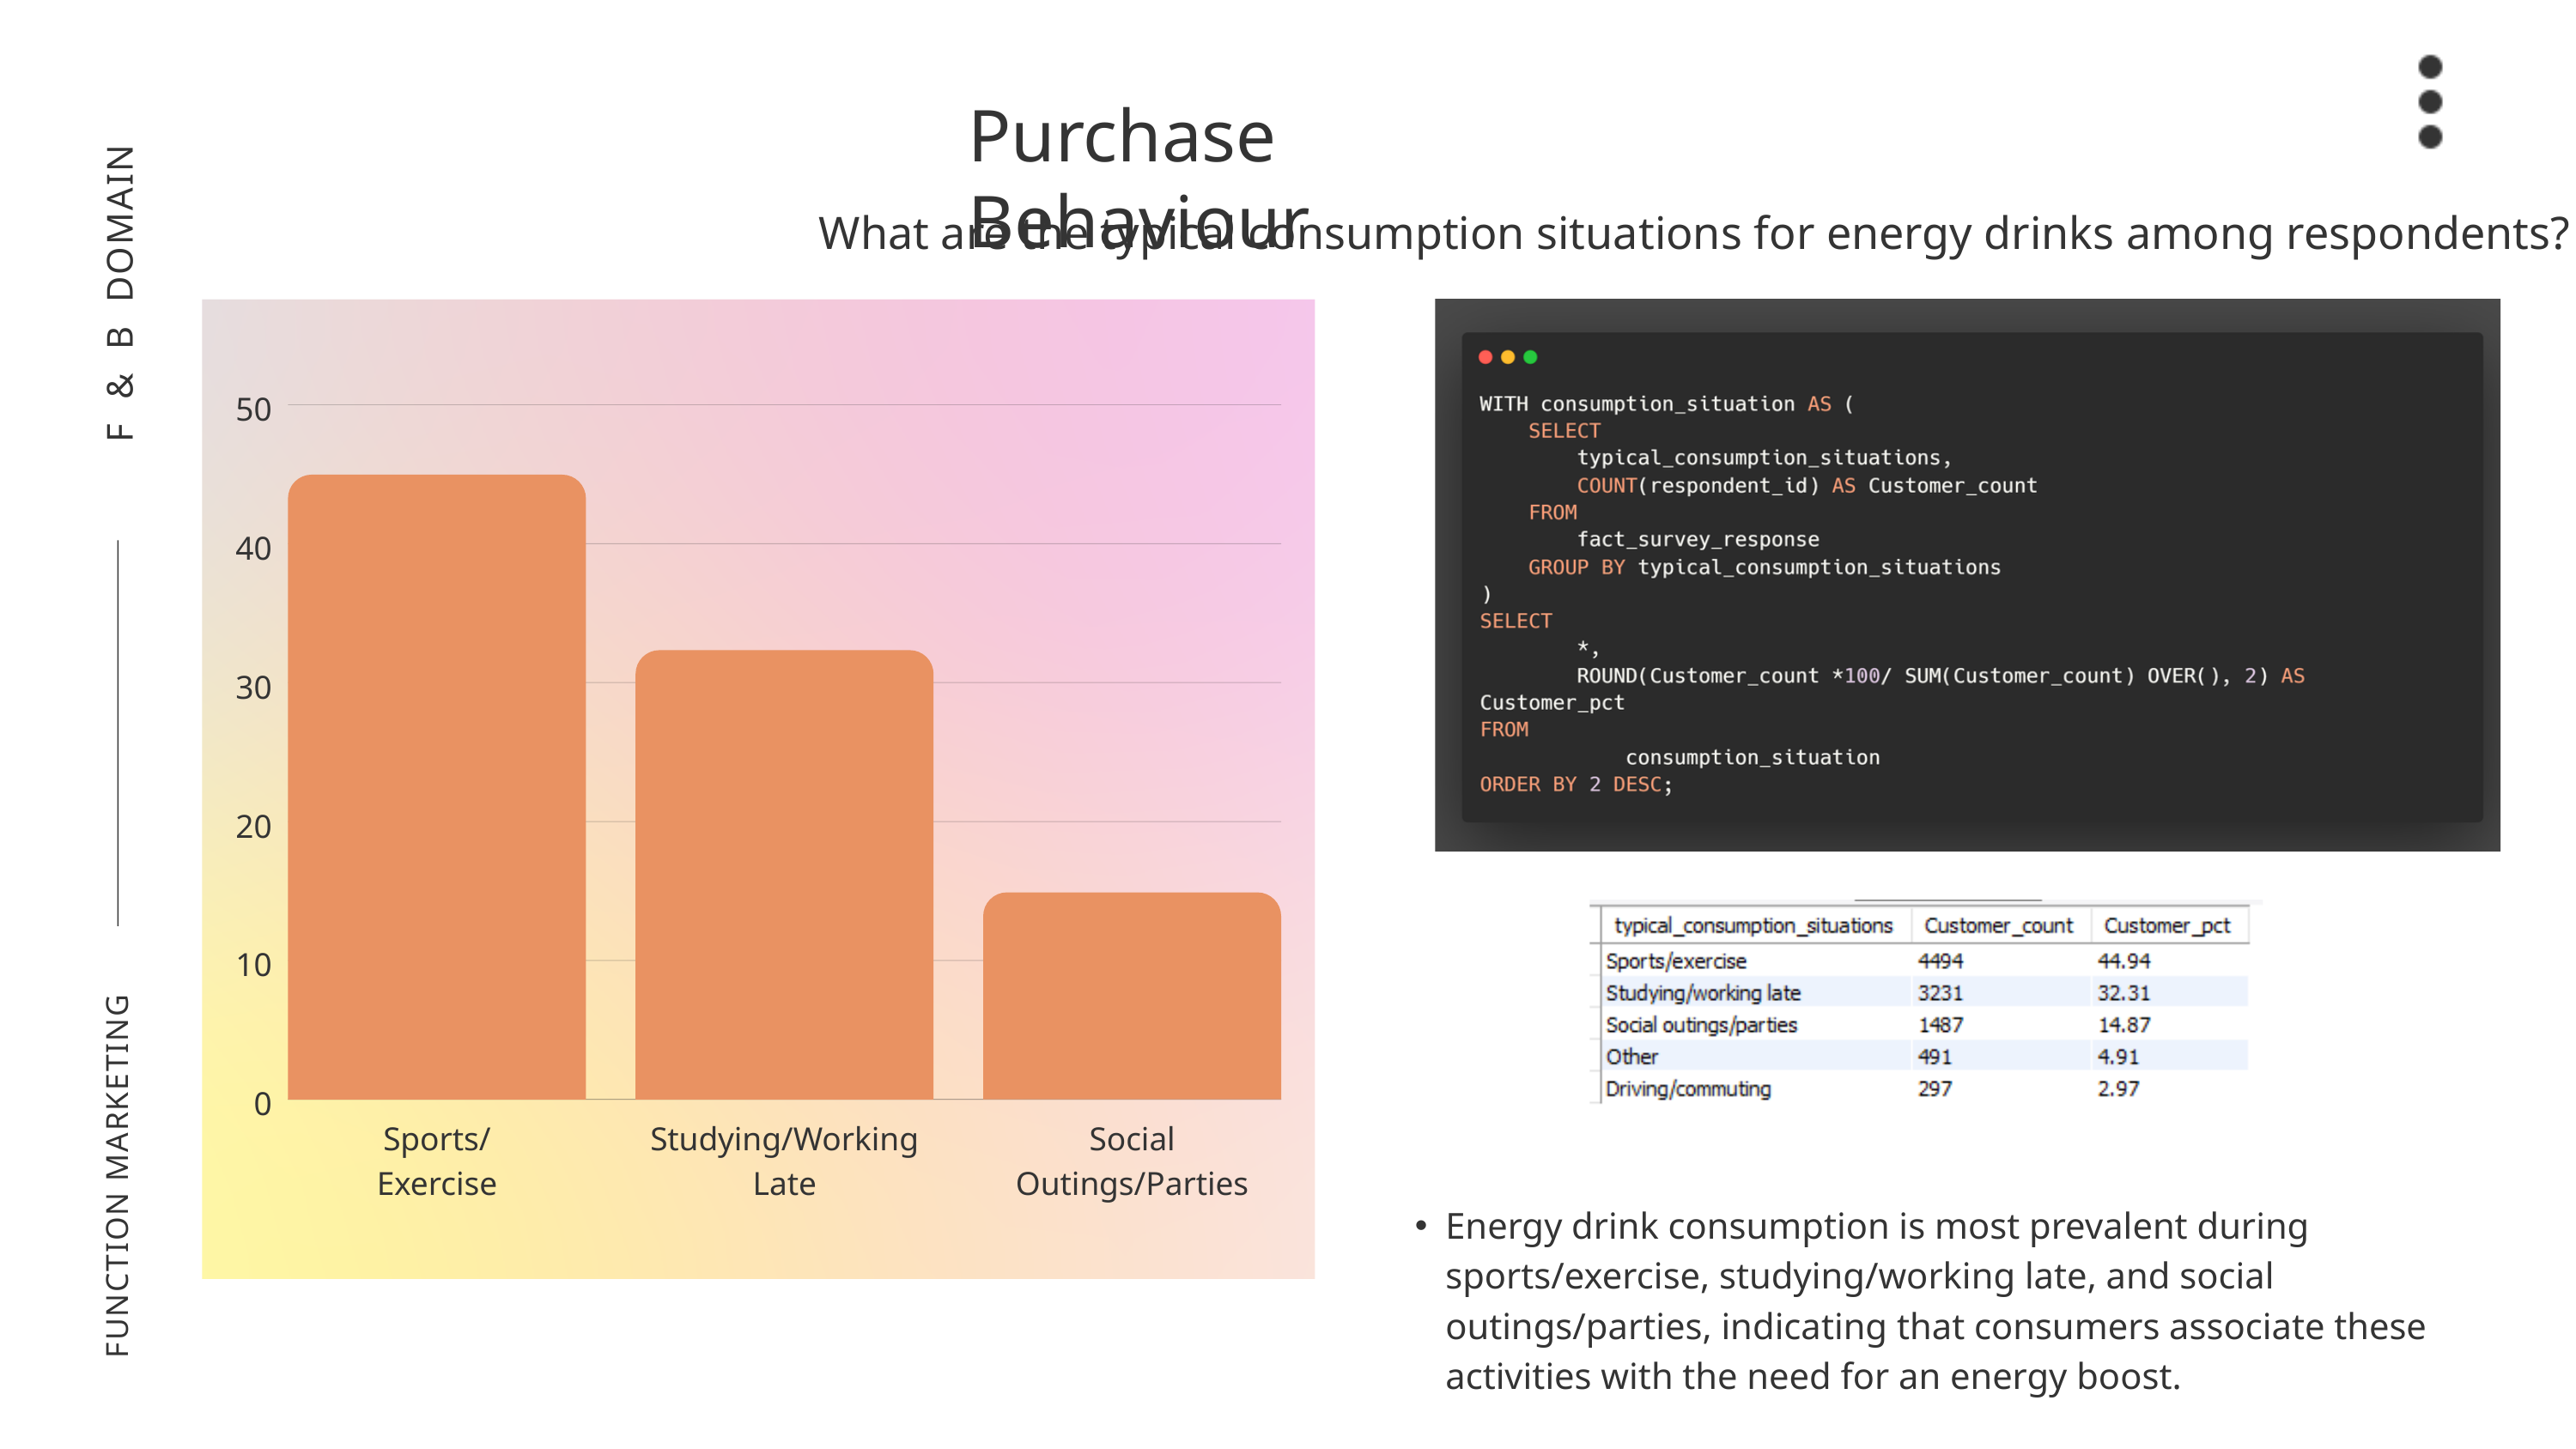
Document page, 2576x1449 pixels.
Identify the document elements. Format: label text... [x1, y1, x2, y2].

text_box What are the typical consumption situations for energy drinks among respondents? [1633, 204, 2576, 259]
text_box What are the typical consumption situations for energy drinks among respondents? [819, 204, 968, 259]
text_box [202, 299, 1315, 1279]
text_box FUNCTION MARKETING [94, 926, 135, 1358]
text_box F & B DOMAIN [93, 144, 140, 453]
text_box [227, 385, 1291, 1154]
text_box [1435, 299, 2501, 852]
text_box Purchase Behaviour [968, 90, 1633, 263]
text_box Energy drink consumption is most prevalent during sports/exercise, studying/working late, and social outings/parties, indicating that consumers associate these activities with the need for an energy boost. [1384, 1196, 2501, 1397]
text_box [1589, 900, 2263, 1112]
text_box [2361, 33, 2501, 173]
